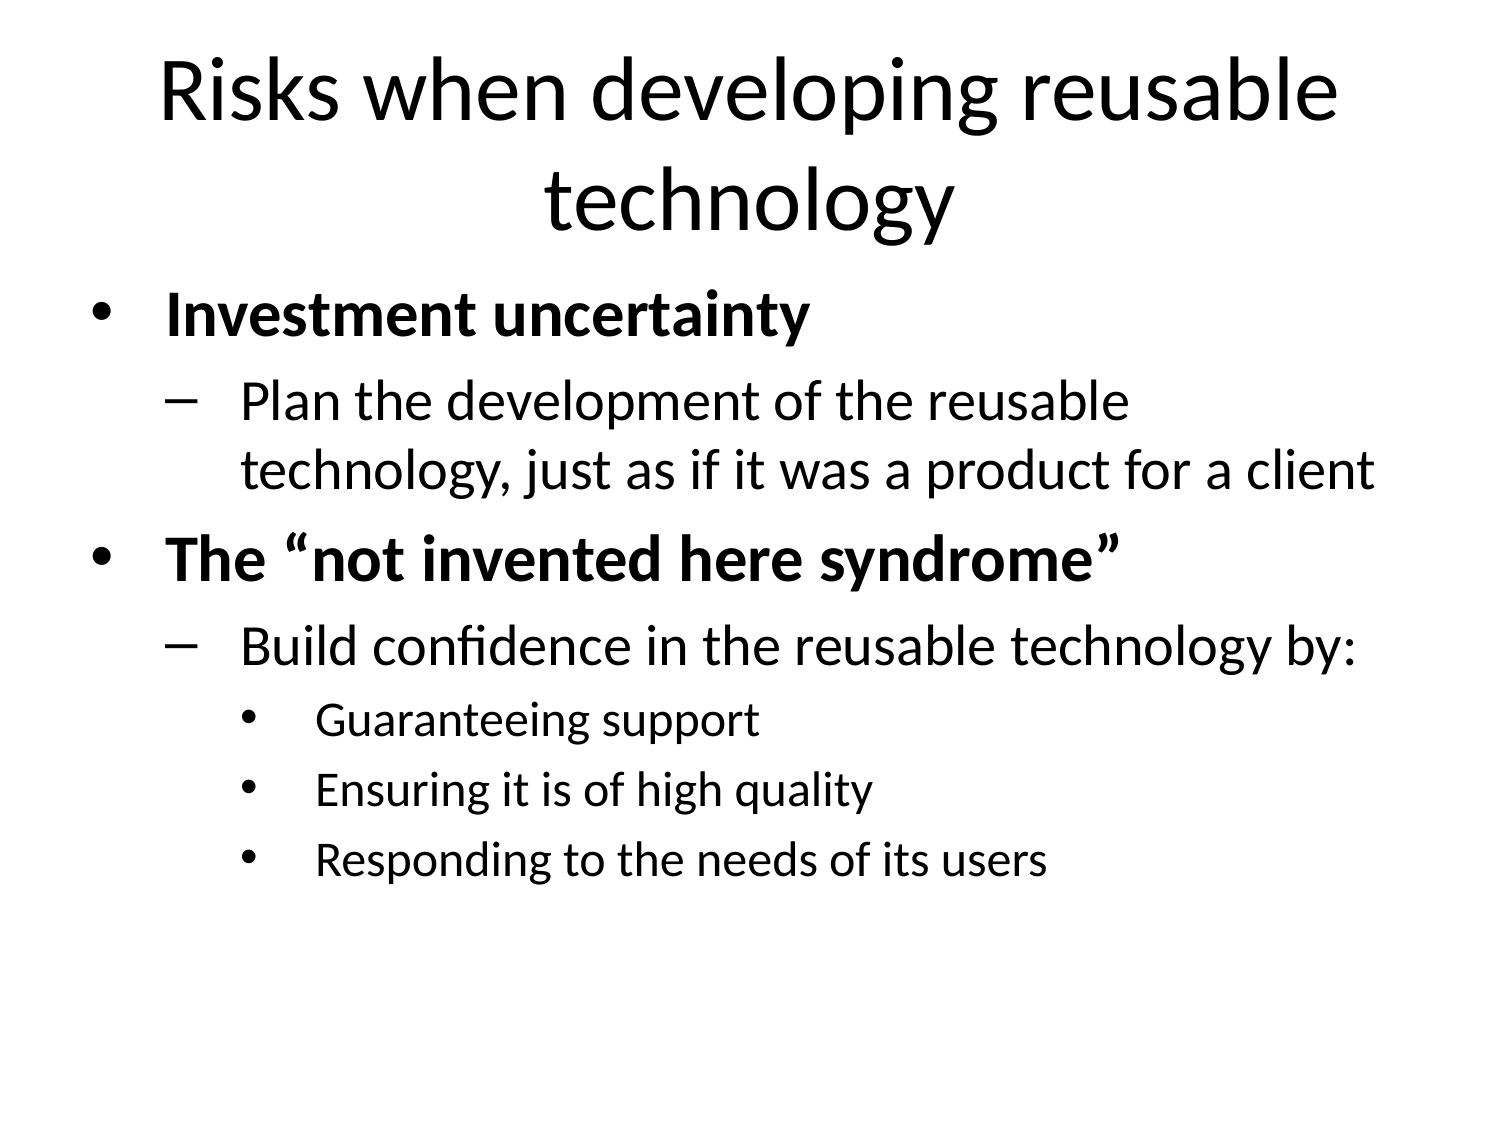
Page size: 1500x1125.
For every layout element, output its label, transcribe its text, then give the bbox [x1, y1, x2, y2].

list Investment uncertainty Plan the development of the reusable technology, just as if it was a product for a client The “not invented here syndrome” Build confidence in the reusable technology by: Guaranteeing support Ensuring it is of high quality Responding to the needs of its users [75, 262, 1425, 1005]
title Risks when developing reusable technology [75, 45, 1425, 233]
